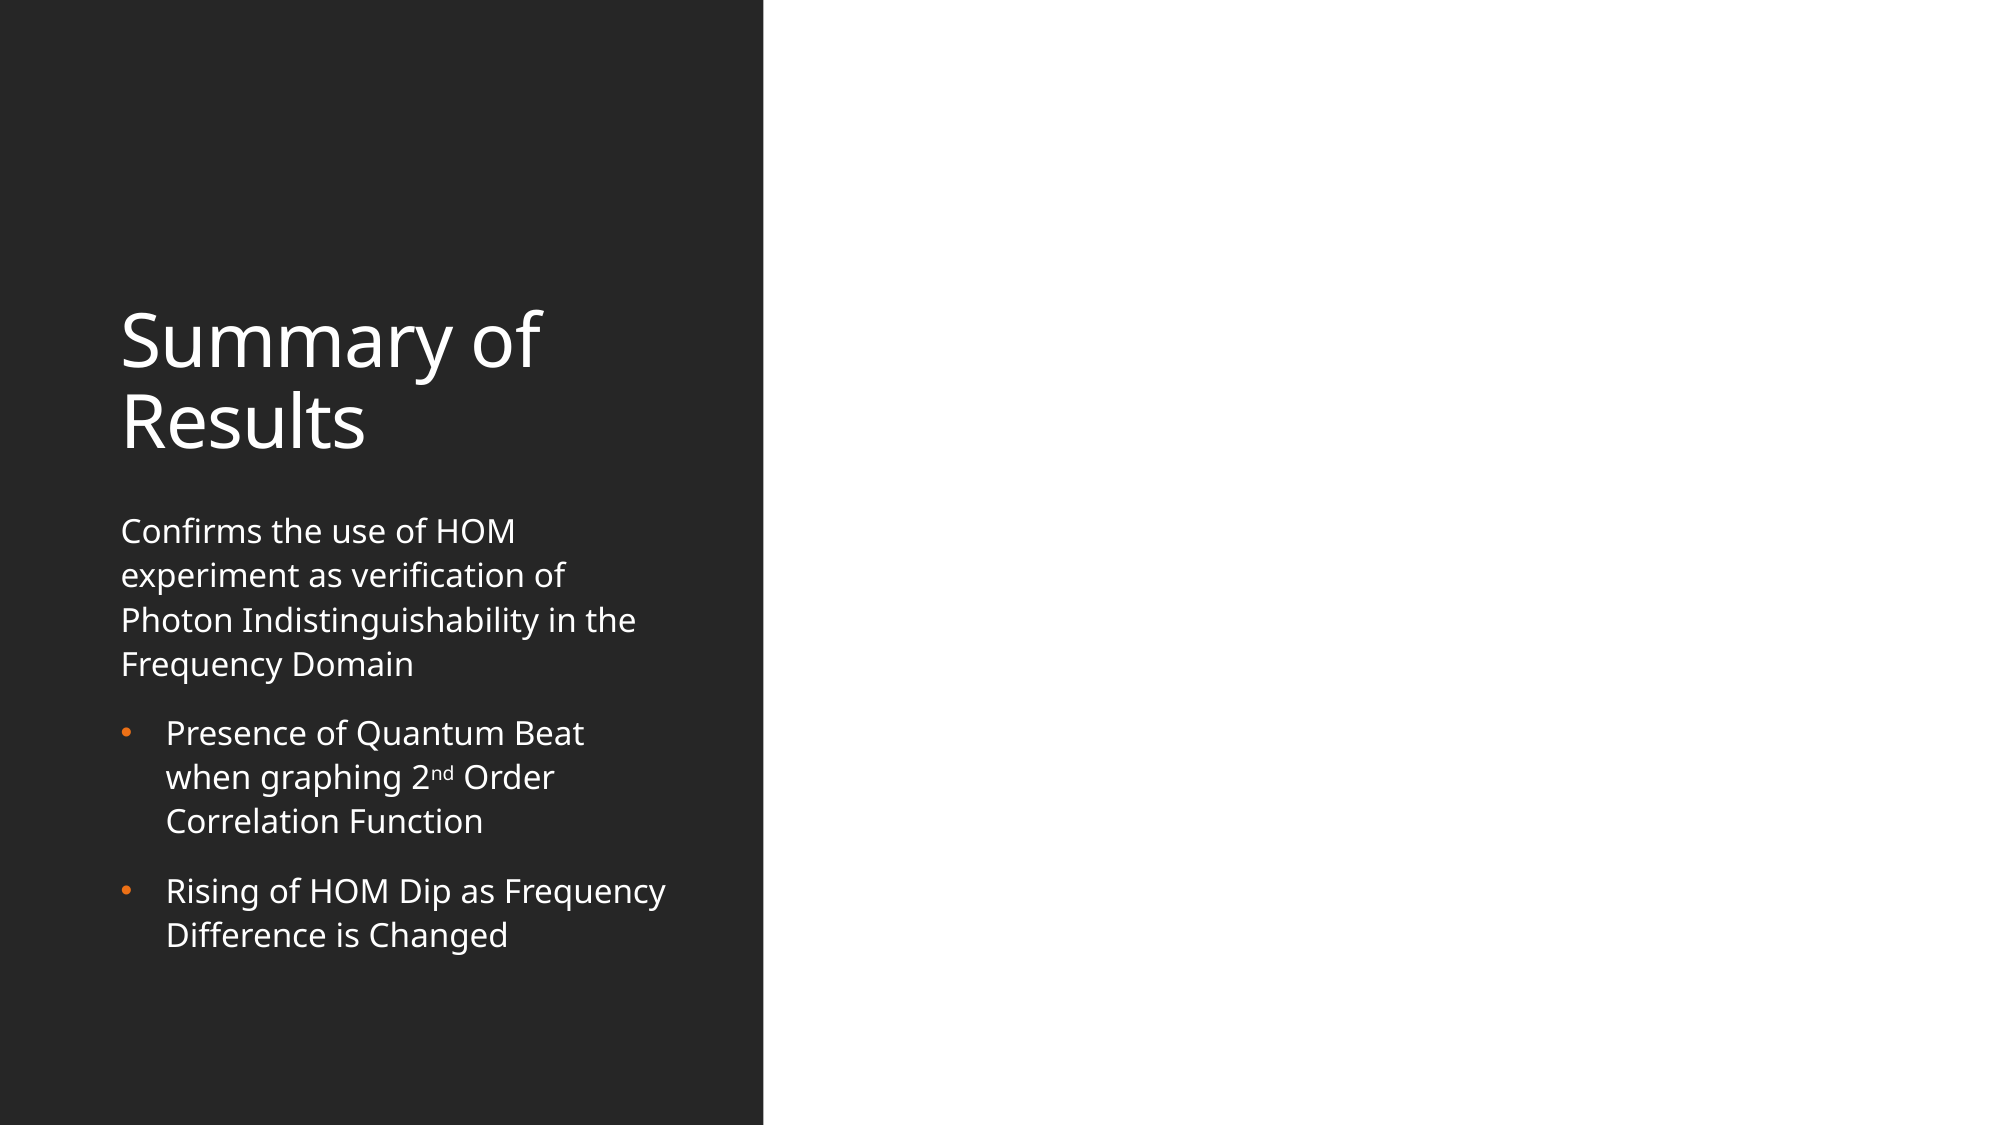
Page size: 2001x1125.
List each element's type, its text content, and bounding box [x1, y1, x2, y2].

list Confirms the use of HOM experiment as verification of Photon Indistinguishability in the Frequency Domain Presence of Quantum Beat when graphing 2nd Order Correlation Function Rising of HOM Dip as Frequency Difference is Changed [105, 499, 683, 1002]
title Summary of Results [105, 128, 683, 473]
